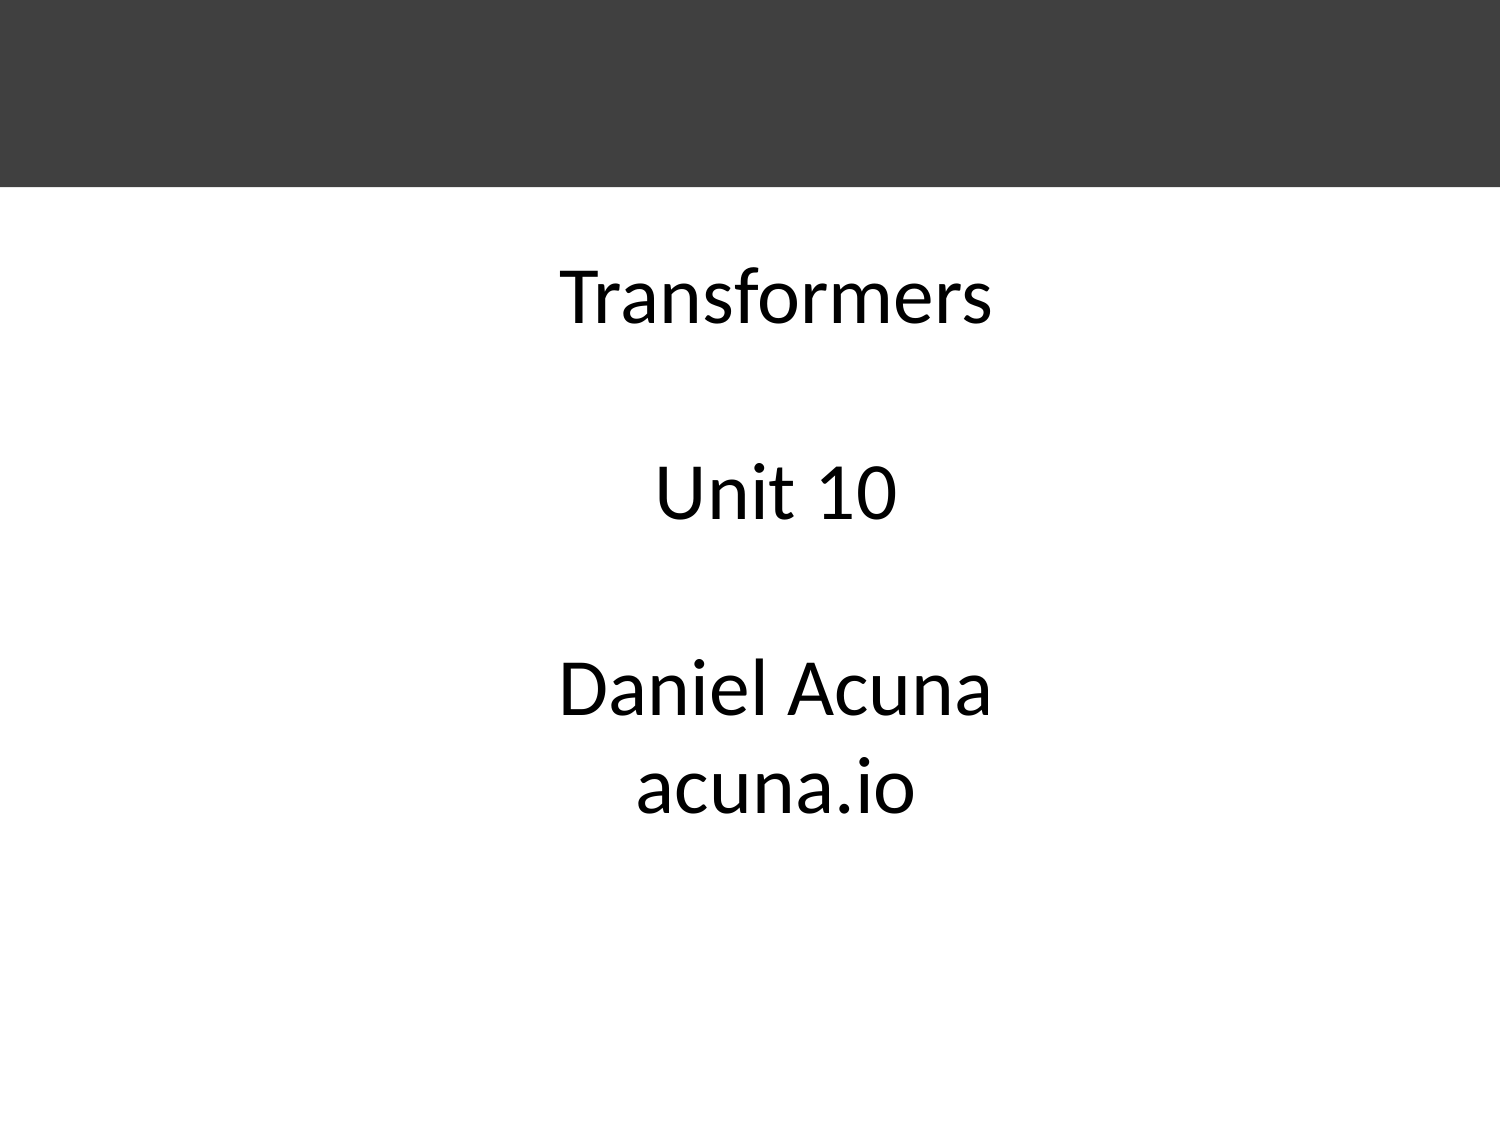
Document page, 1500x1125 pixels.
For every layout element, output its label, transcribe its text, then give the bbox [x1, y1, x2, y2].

title Transformers Unit 10 Daniel Acuna acuna.io [137, 232, 1416, 839]
text_box [224, 637, 1275, 925]
